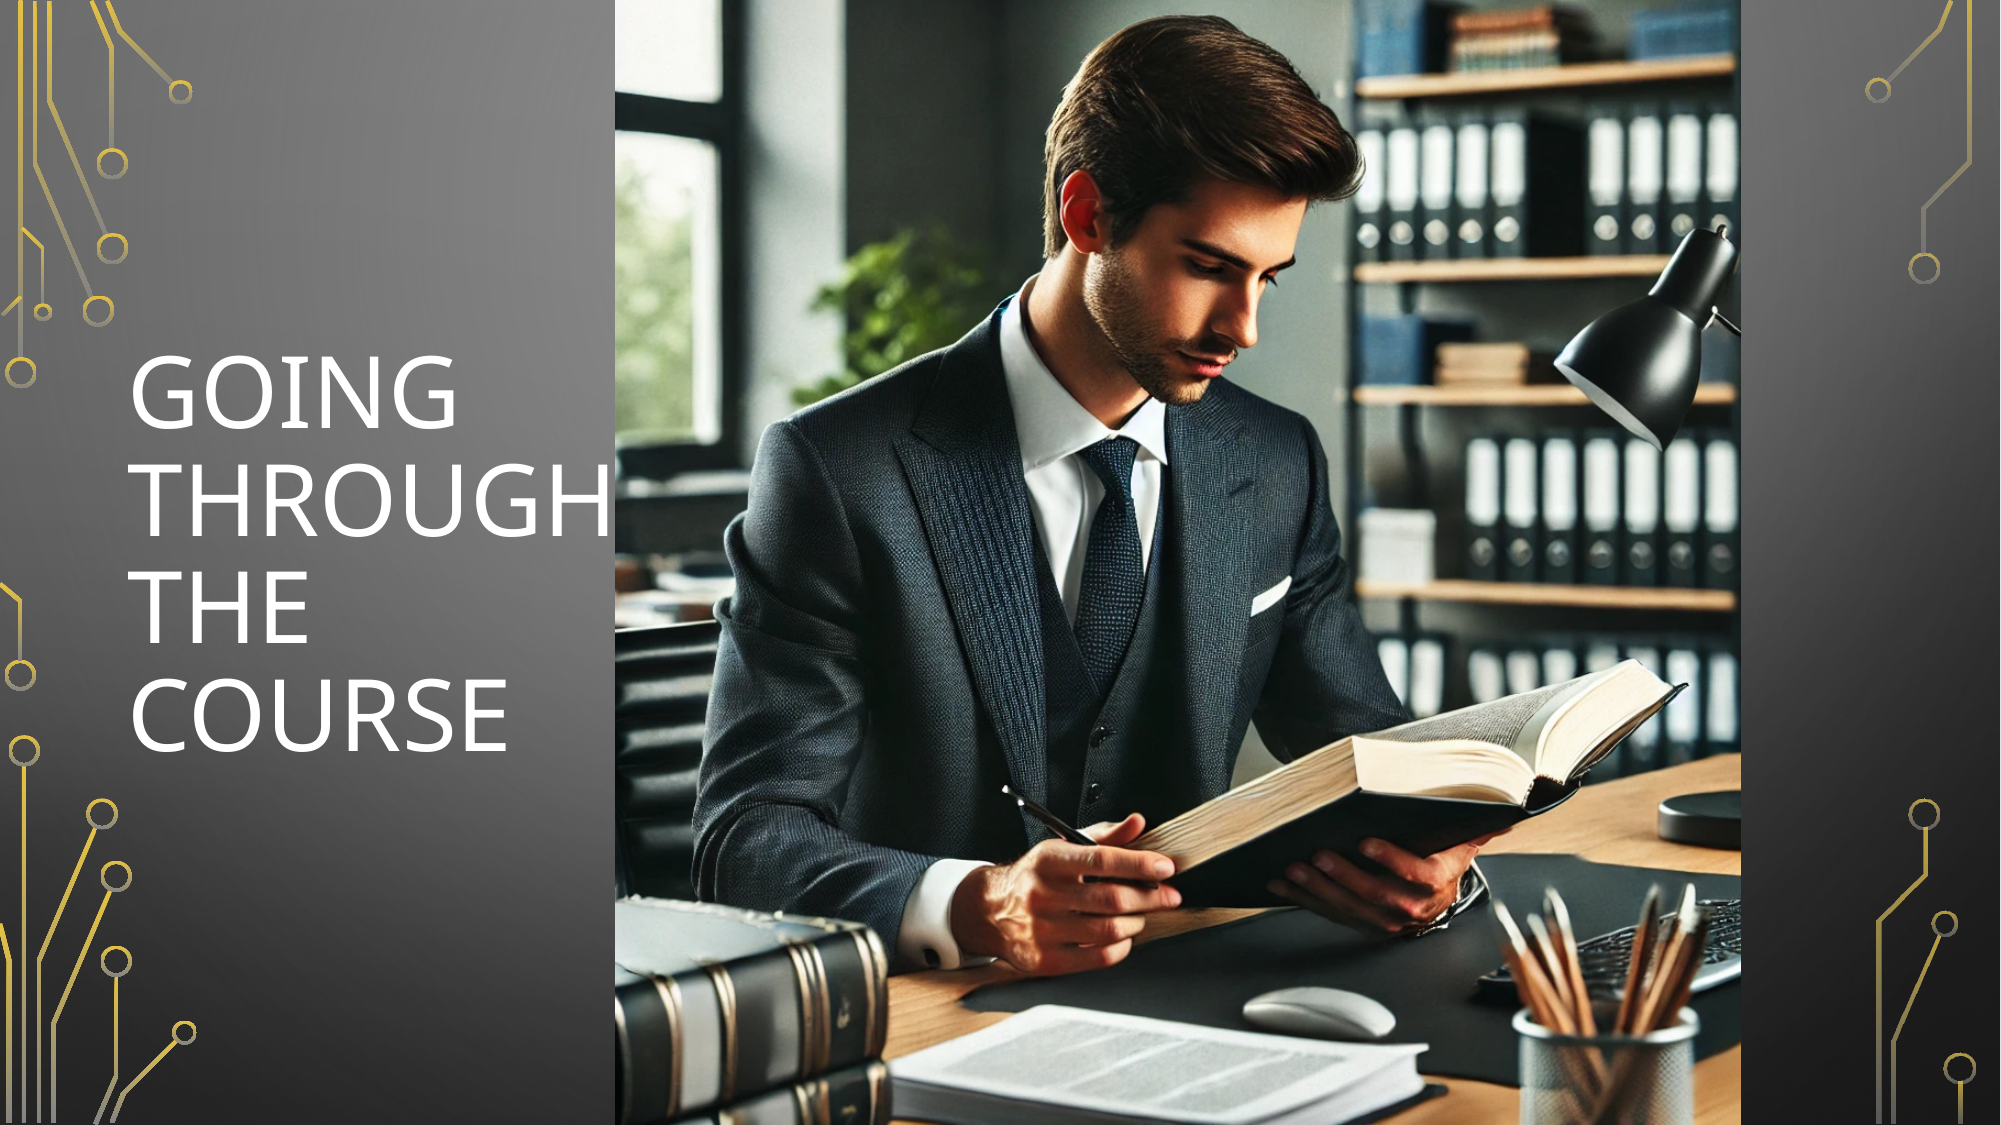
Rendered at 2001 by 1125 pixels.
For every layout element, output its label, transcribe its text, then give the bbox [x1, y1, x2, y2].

picture [615, 0, 1741, 1125]
title Going through the course [112, 312, 615, 781]
